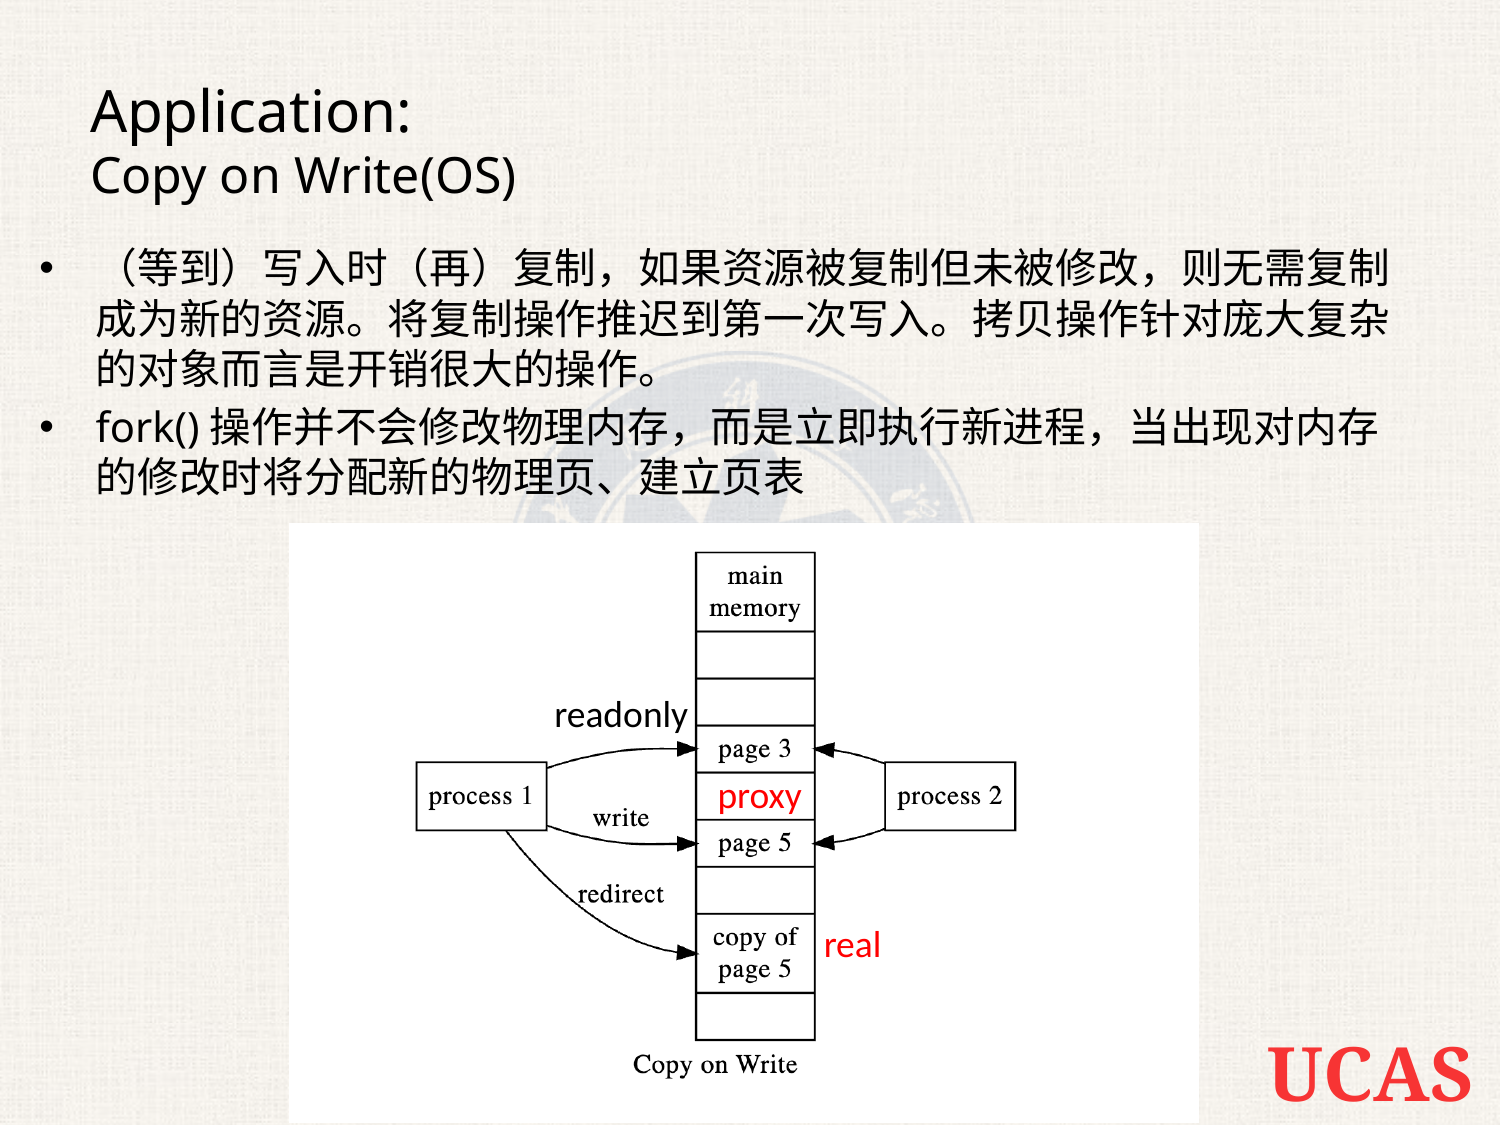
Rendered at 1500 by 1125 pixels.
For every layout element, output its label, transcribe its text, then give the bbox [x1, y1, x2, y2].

list （等到）写入时（再）复制，如果资源被复制但未被修改，则无需复制成为新的资源。将复制操作推迟到第一次写入。拷贝操作针对庞大复杂的对象而言是开销很大的操作。 fork()操作并不会修改物理内存，而是立即执行新进程，当出现对内存的修改时将分配新的物理页、建立页表 [24, 234, 1431, 622]
picture [288, 523, 1200, 1123]
title Application: Copy on Write(OS) [75, 45, 1425, 233]
